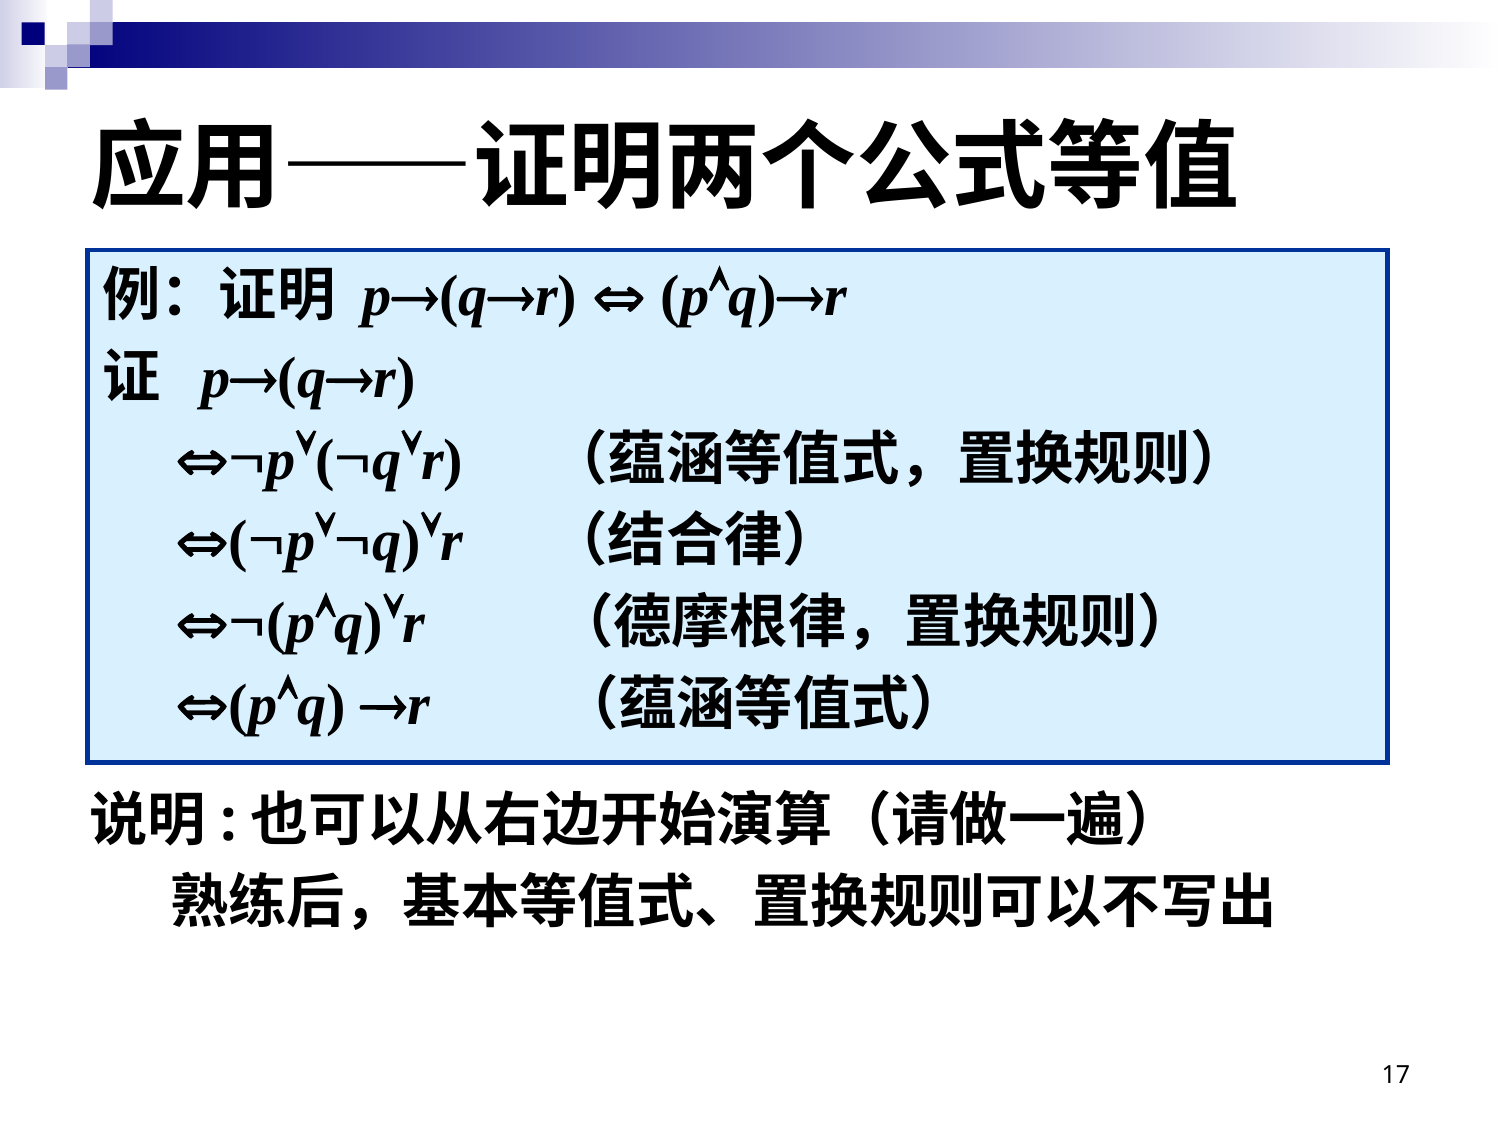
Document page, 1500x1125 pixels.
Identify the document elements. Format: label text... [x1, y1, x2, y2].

list 例：证明 p(qr)  (pq)r 证 p(qr) p(qr) （蕴涵等值式，置换规则） (pq)r （结合律） (pq)r （德摩根律，置换规则） (pq) r （蕴涵等值式） [87, 249, 1389, 763]
text_box 说明:也可以从右边开始演算（请做一遍） 熟练后，基本等值式、置换规则可以不写出 [75, 774, 1450, 942]
text_box 17 [1074, 1024, 1425, 1100]
title 应用——证明两个公式等值 [74, 74, 1426, 251]
